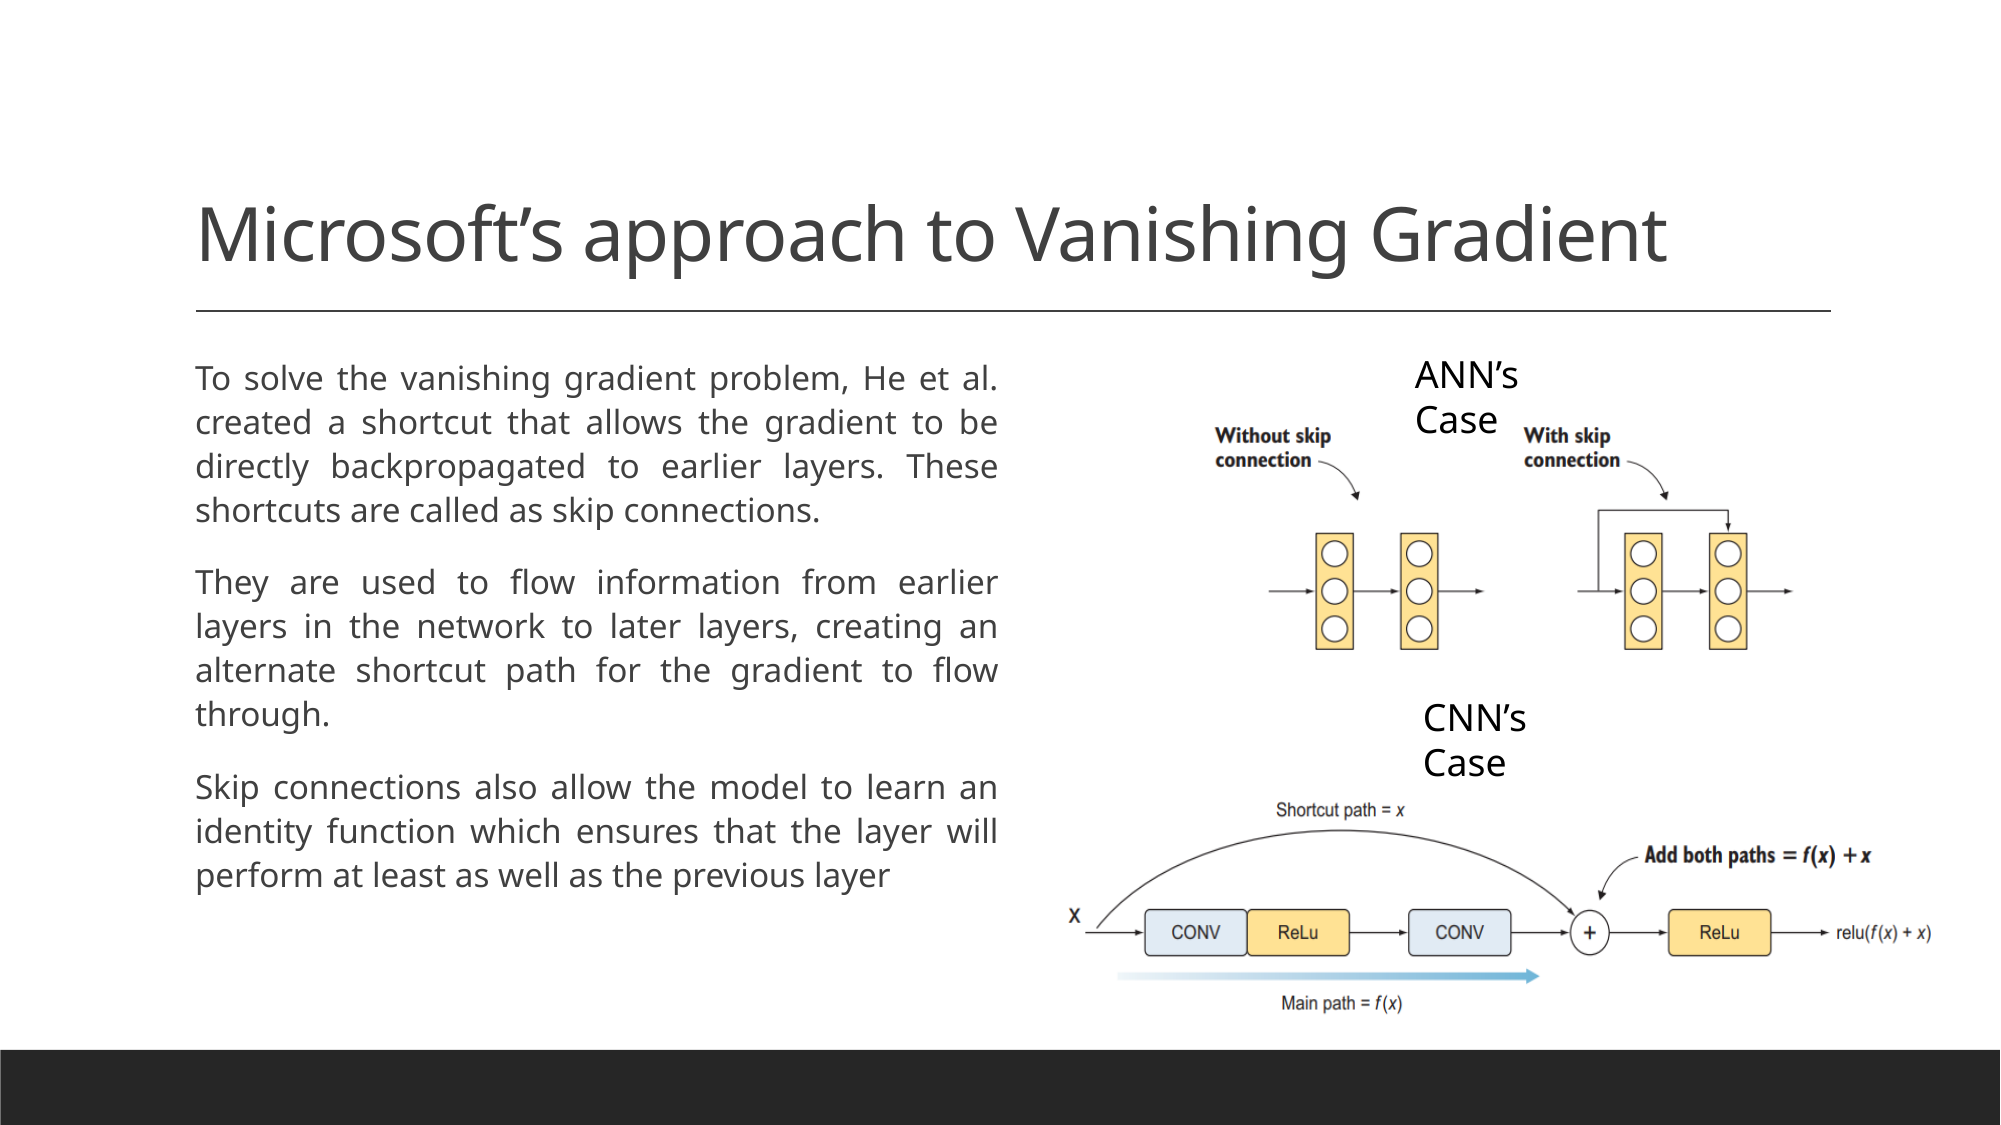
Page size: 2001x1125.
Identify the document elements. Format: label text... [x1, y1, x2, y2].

text_box CNN’s Case [1408, 686, 1627, 743]
list To solve the vanishing gradient problem, He et al. created a shortcut that allows the gradient to be directly backpropagated to earlier layers. These shortcuts are called as skip connections. They are used to flow information from earlier layers in the network to later layers, creating an alternate shortcut path for the gradient to flow through. Skip connections also allow the model to learn an identity function which ensures that the layer will perform at least as well as the previous layer [180, 345, 1000, 963]
title Microsoft’s approach to Vanishing Gradient [180, 47, 1830, 285]
picture [1198, 403, 1821, 673]
text_box ANN’s Case [1400, 343, 1619, 401]
picture [1044, 746, 1951, 1043]
